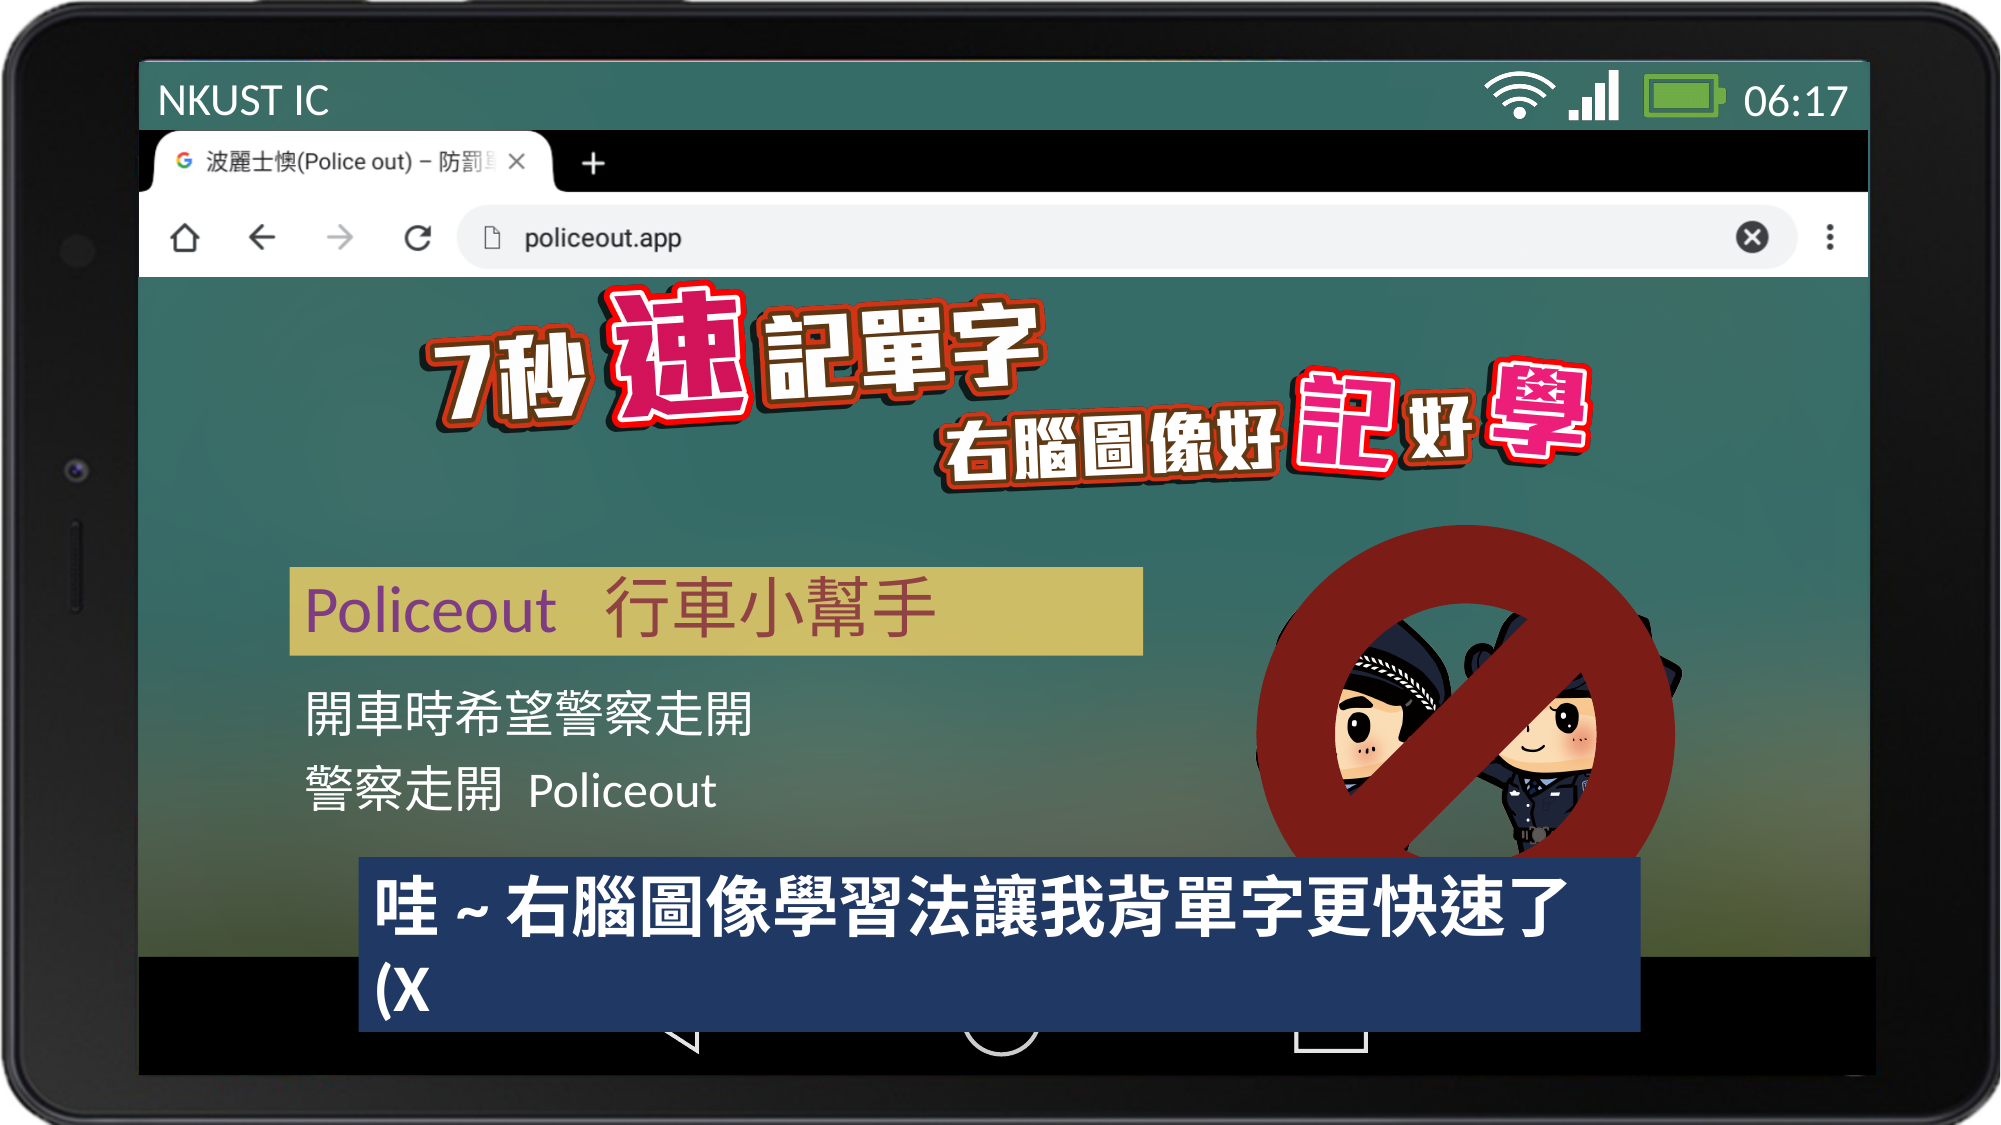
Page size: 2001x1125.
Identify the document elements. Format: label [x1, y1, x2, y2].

picture [0, 0, 2001, 1125]
text_box [138, 956, 1877, 1076]
